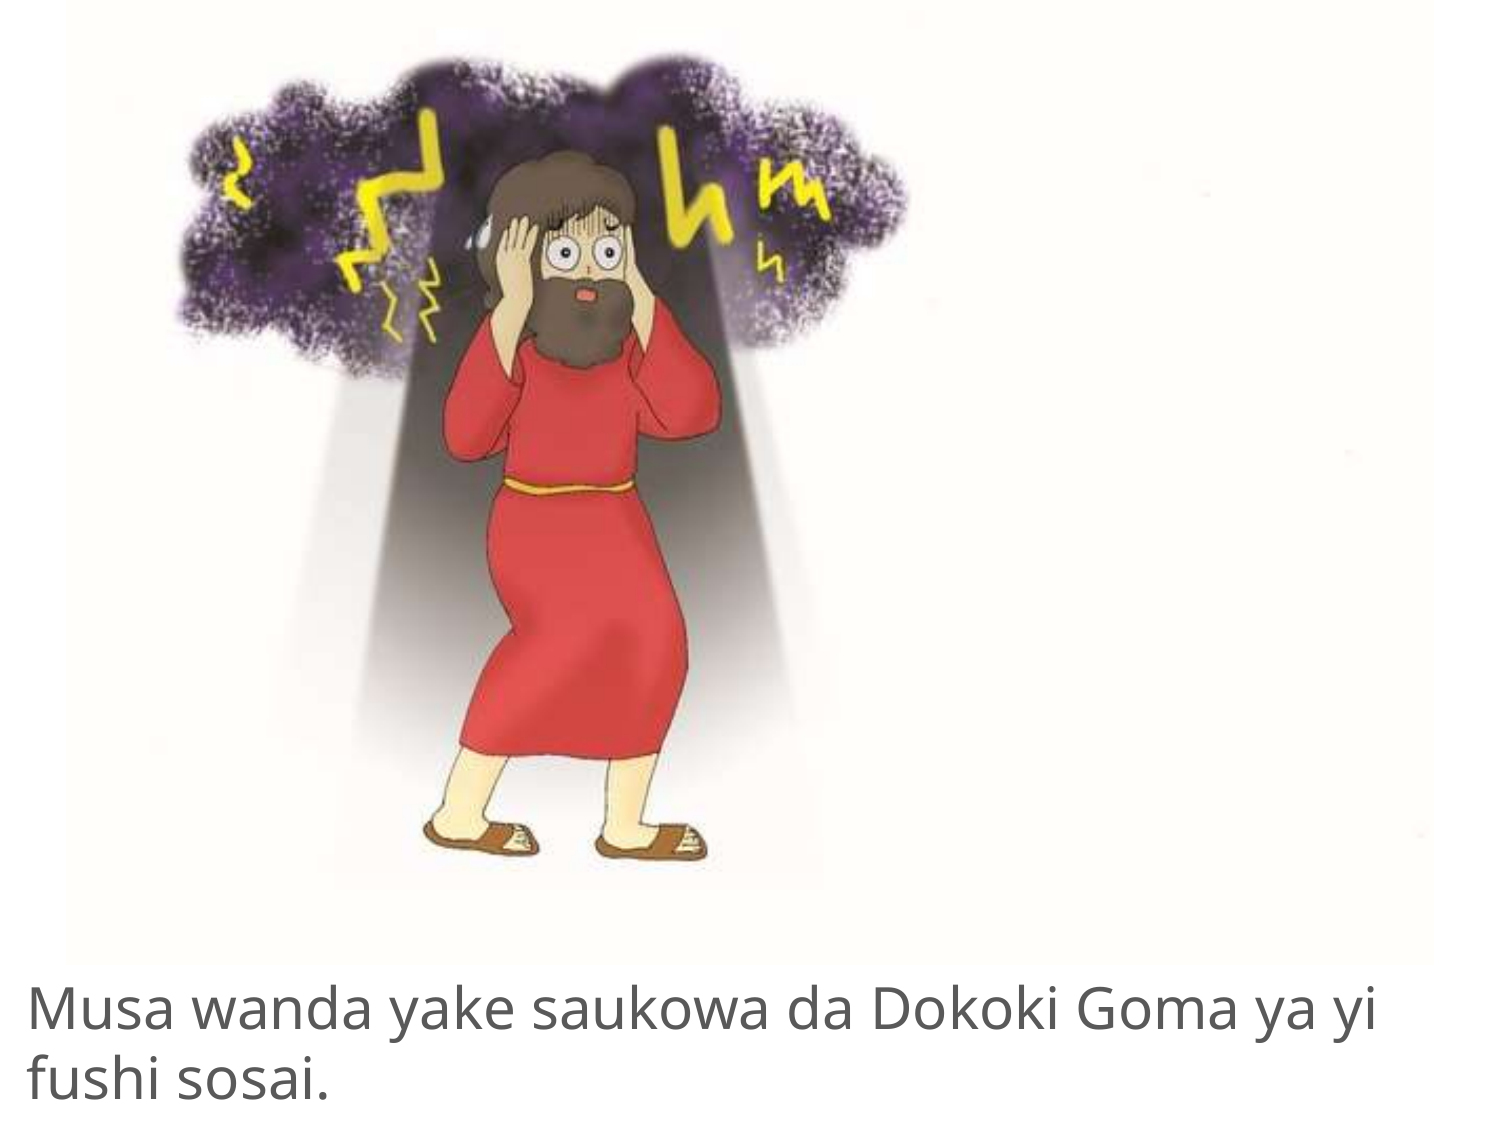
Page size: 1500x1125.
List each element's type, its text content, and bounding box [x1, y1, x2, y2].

text_box Musa wanda yake saukowa da Dokoki Goma ya yi fushi sosai. [11, 964, 1498, 1119]
picture [66, 0, 1434, 965]
